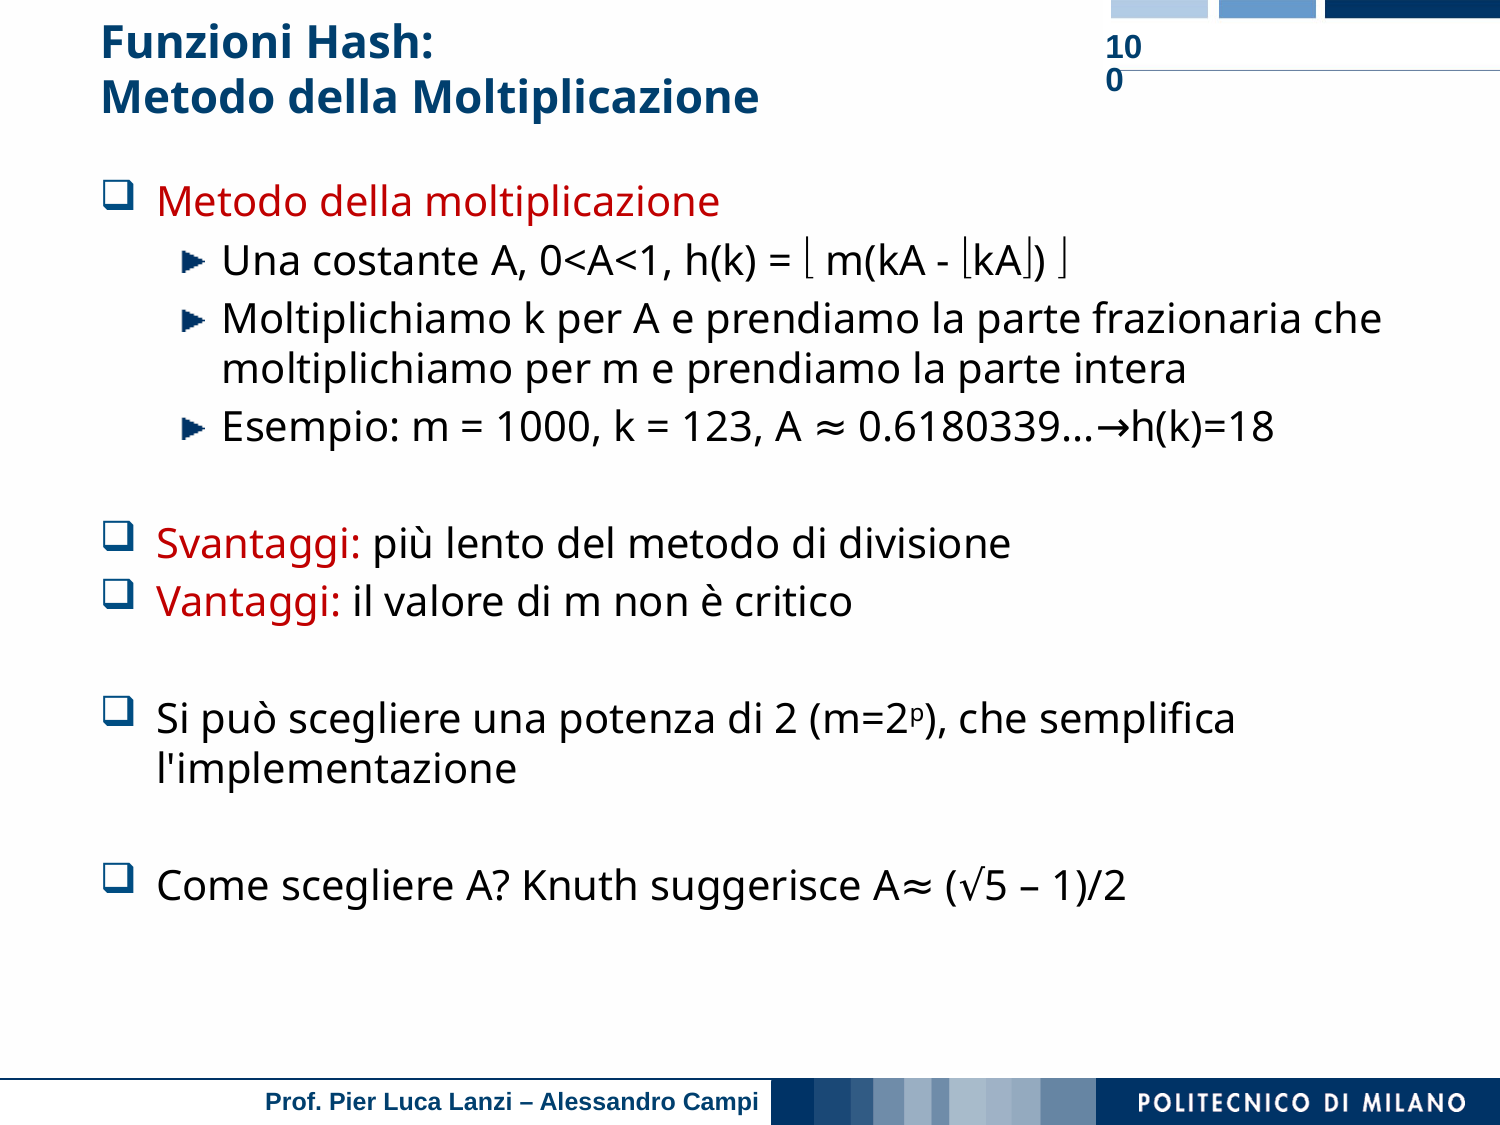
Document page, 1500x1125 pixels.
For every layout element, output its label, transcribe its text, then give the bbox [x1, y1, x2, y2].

picture [0, 1074, 1500, 1125]
picture [1103, 0, 1500, 74]
title Funzioni Hash: Metodo della Moltiplicazione [99, 12, 1075, 150]
list Metodo della moltiplicazione Una costante A, 0<A<1, h(k) =  m(kA - kA)  Moltiplichiamo k per A e prendiamo la parte frazionaria che moltiplichiamo per m e prendiamo la parte intera Esempio: m = 1000, k = 123, A ≈ 0.6180339...→h(k)=18 Svantaggi: più lento del metodo di divisione Vantaggi: il valore di m non è critico Si può scegliere una potenza di 2 (m=2p), che semplifica l'implementazione Come scegliere A? Knuth suggerisce A≈ (√5 – 1)/2 [99, 174, 1450, 988]
picture [174, 243, 205, 273]
picture [174, 302, 205, 332]
slide_number 100 [1105, 24, 1324, 66]
picture [174, 410, 205, 440]
